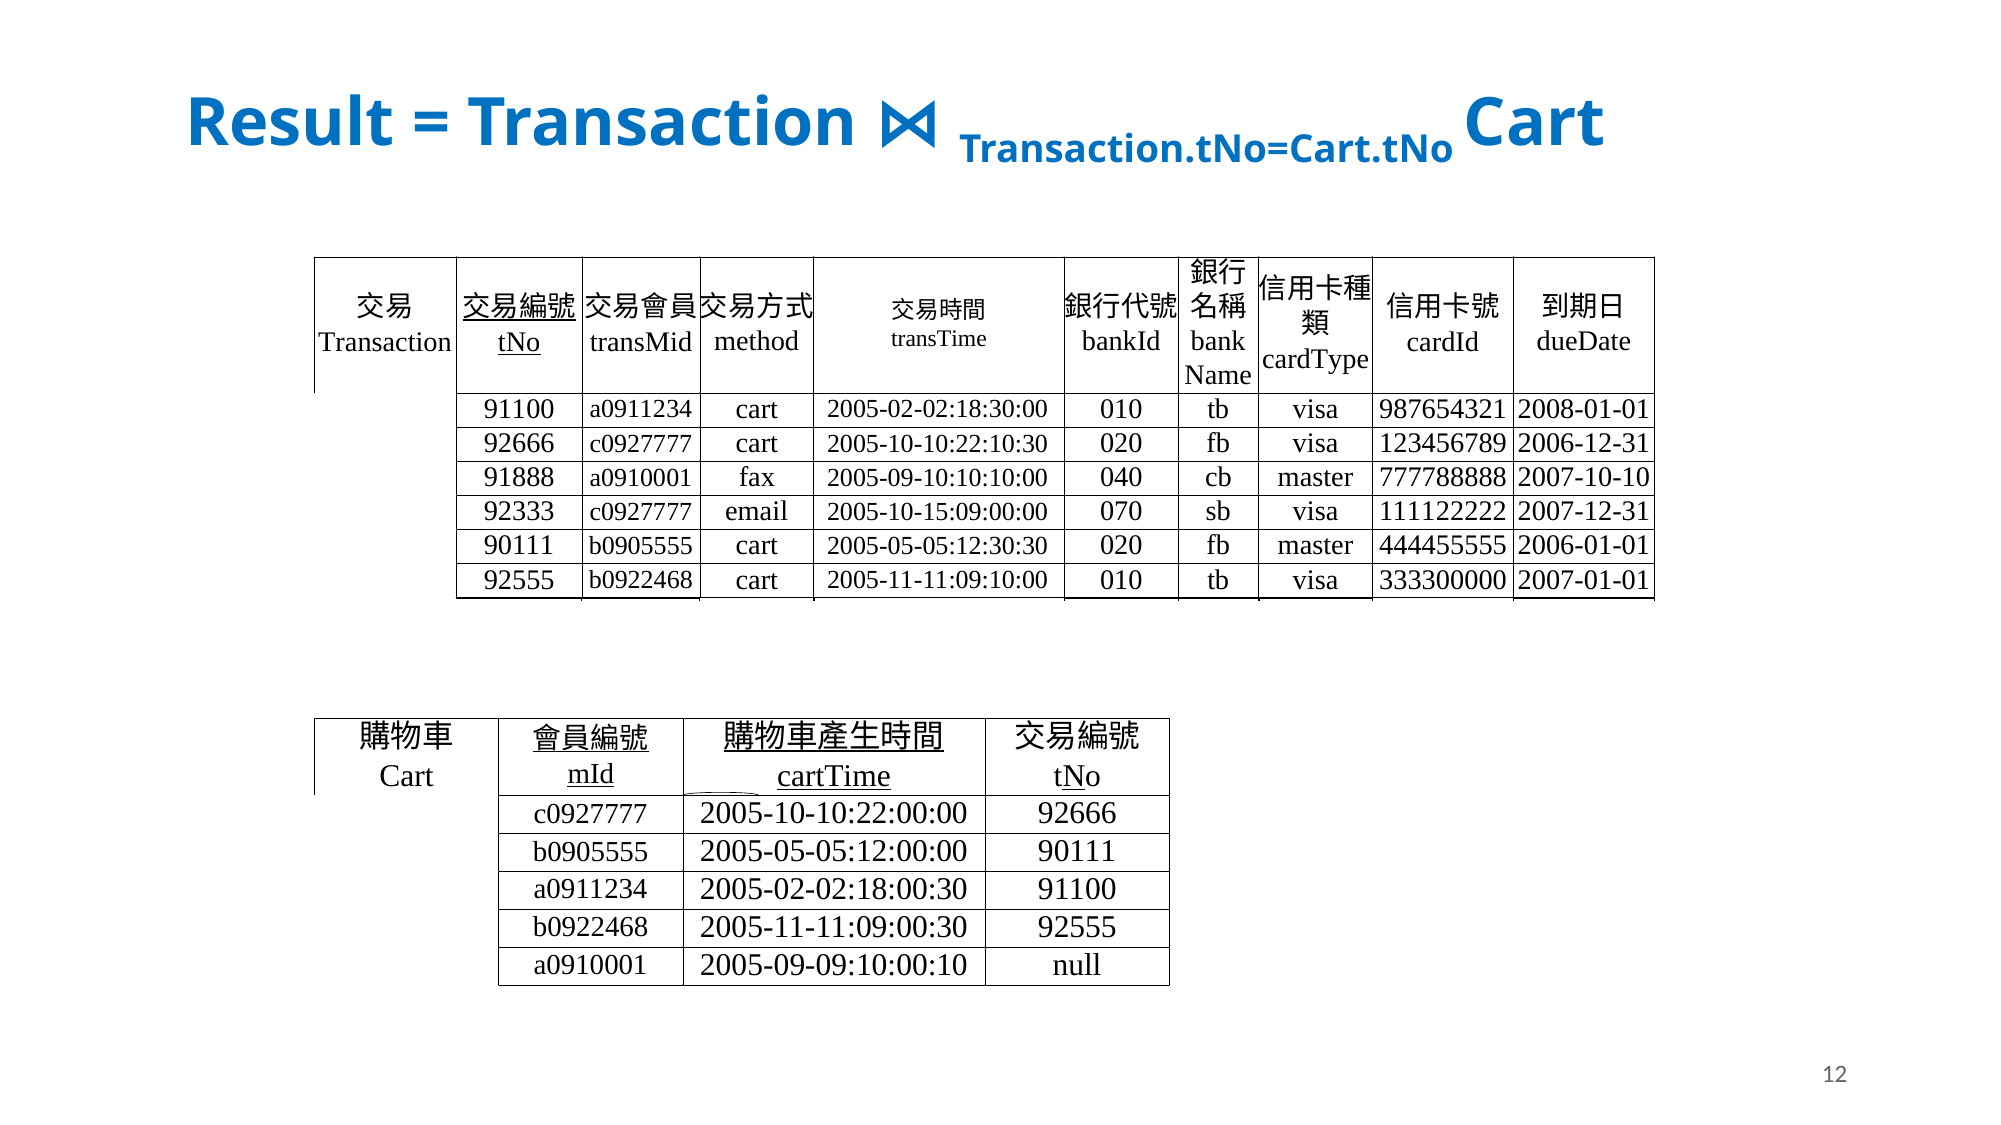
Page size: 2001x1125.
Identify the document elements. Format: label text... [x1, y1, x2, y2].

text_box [310, 714, 1174, 989]
slide_number 12 [1412, 1042, 1863, 1103]
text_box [310, 250, 1658, 601]
list [279, 262, 1750, 1005]
title Result = Transaction ⋈ Transaction.tNo=Cart.tNo Cart [170, 29, 1766, 213]
